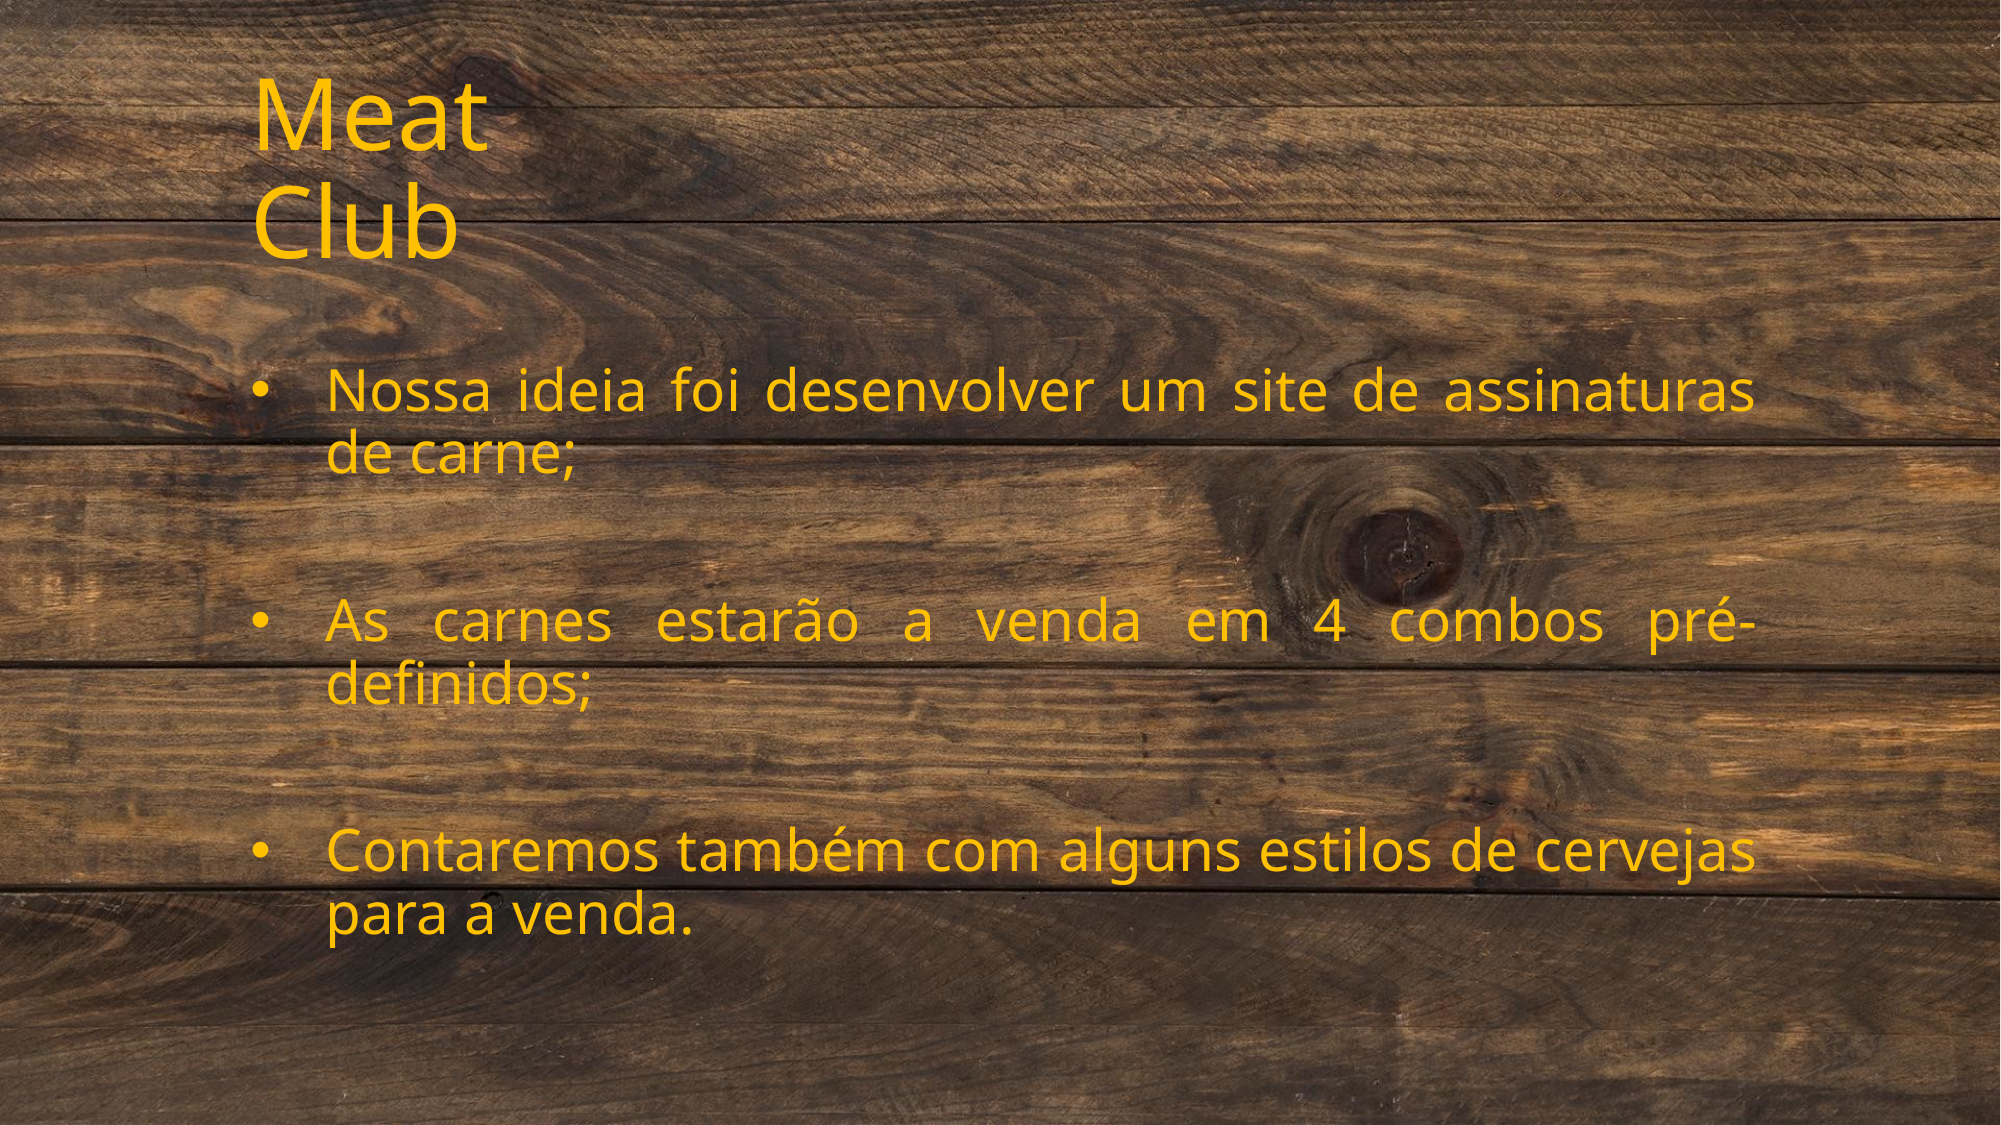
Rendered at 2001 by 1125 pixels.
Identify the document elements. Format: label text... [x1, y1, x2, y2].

picture [0, 0, 2001, 1125]
title Meat Club [235, 170, 725, 288]
subtitle Nossa ideia foi desenvolver um site de assinaturas de carne; As carnes estarão a venda em 4 combos pré-definidos; Contaremos também com alguns estilos de cervejas para a venda. [235, 353, 1773, 963]
